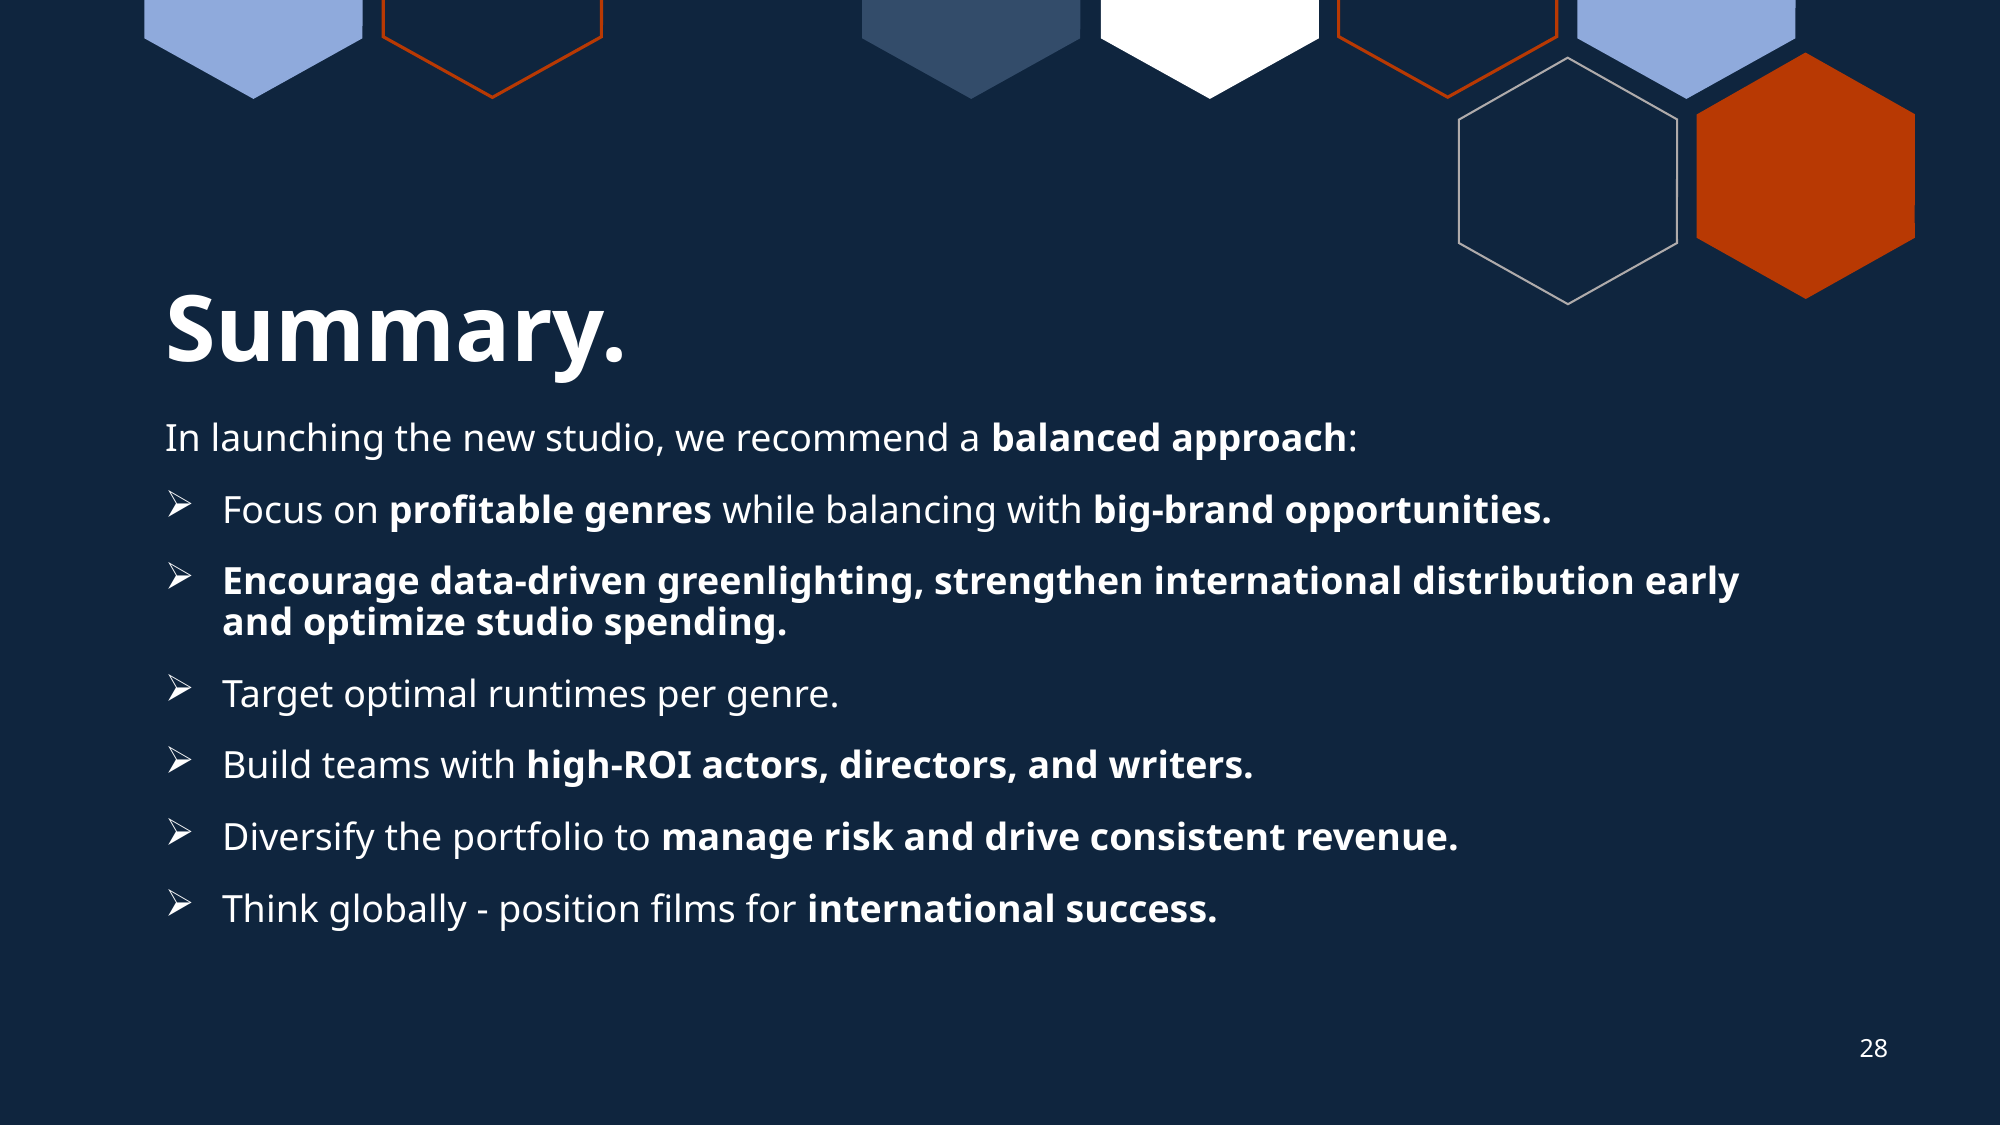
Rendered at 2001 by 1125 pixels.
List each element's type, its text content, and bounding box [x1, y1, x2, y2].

title Summary. [150, 120, 1409, 389]
list In launching the new studio, we recommend a balanced approach: Focus on profitable genres while balancing with big-brand opportunities. Encourage data-driven greenlighting, strengthen international distribution early and optimize studio spending. Target optimal runtimes per genre. Build teams with high-ROI actors, directors, and writers. Diversify the portfolio to manage risk and drive consistent revenue. Think globally - position films for international success. [150, 411, 1815, 990]
slide_number 28 [1836, 1020, 1912, 1080]
